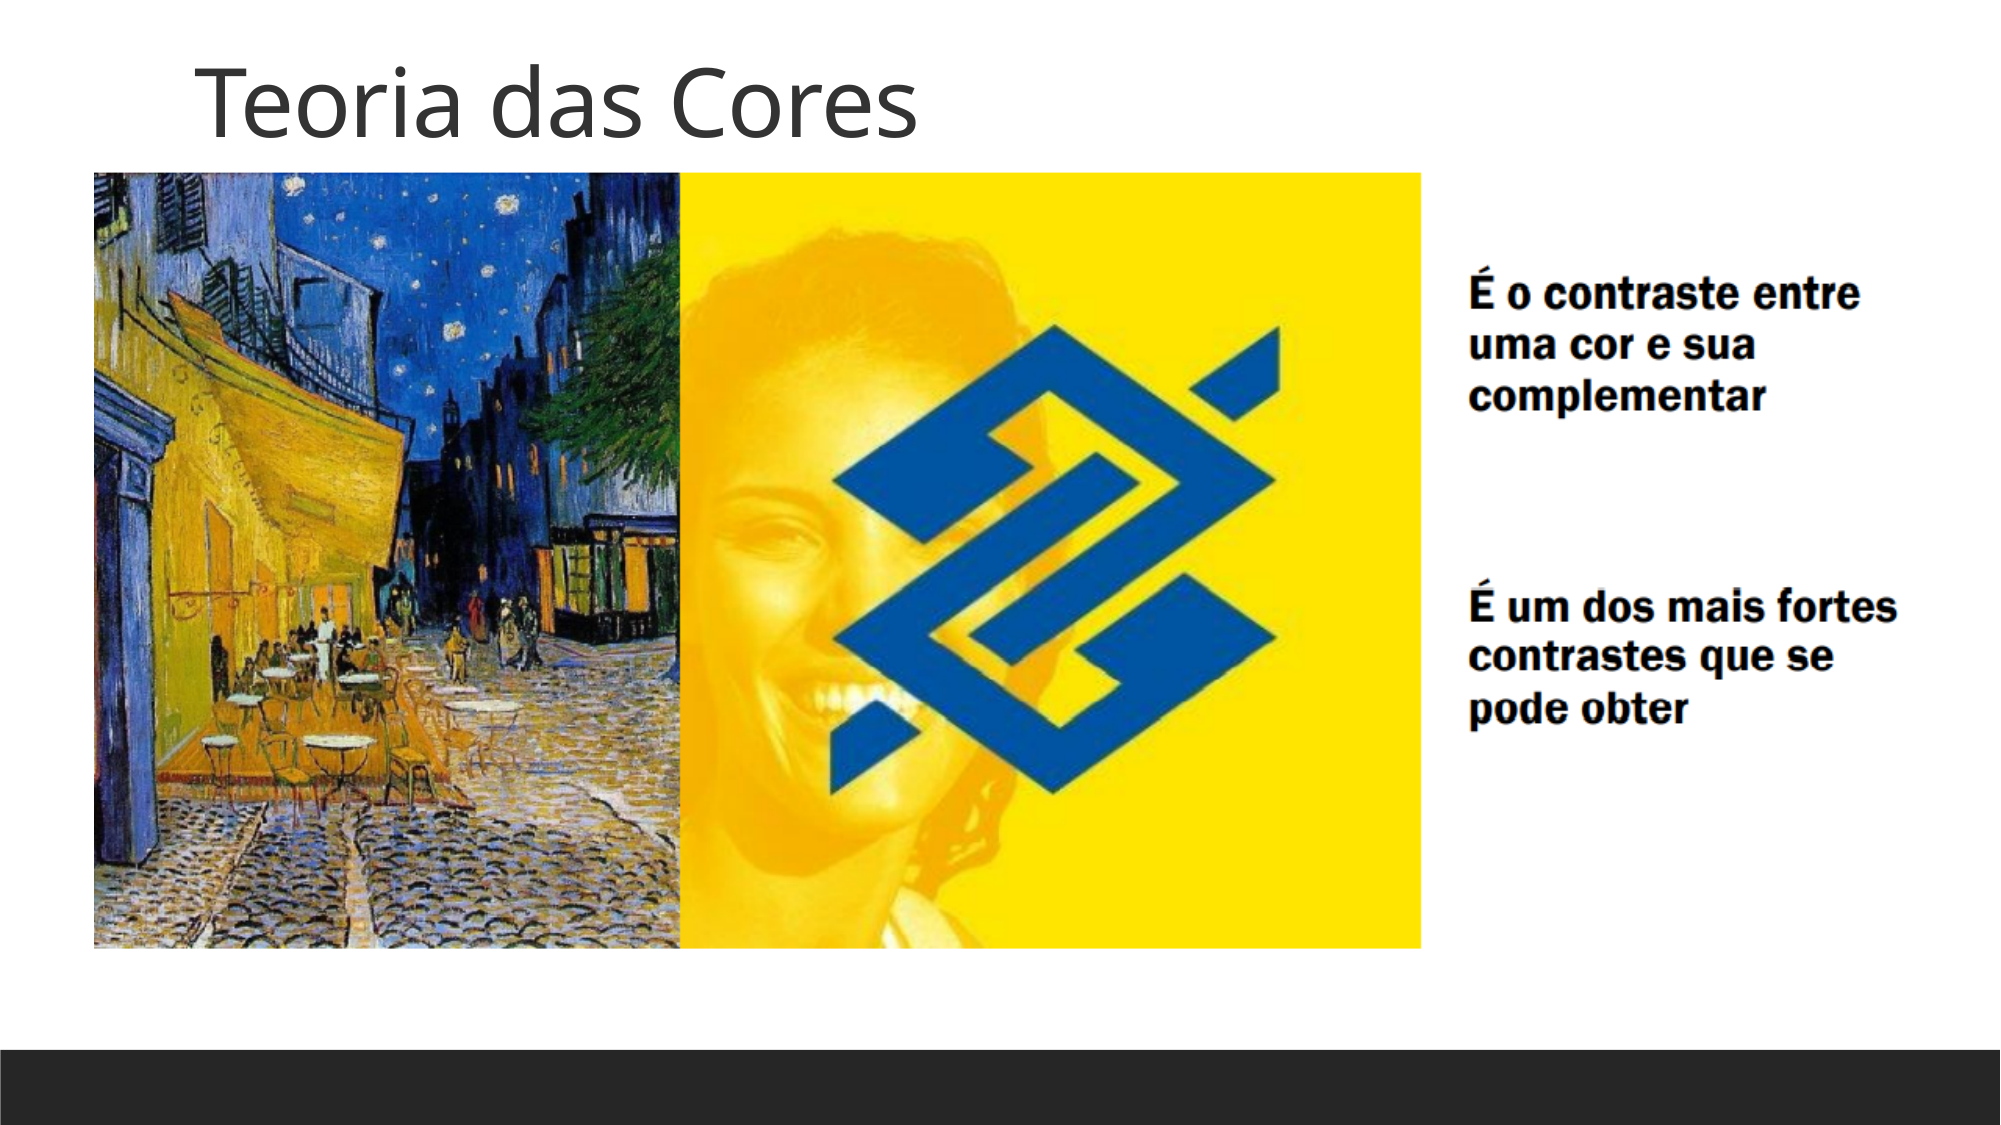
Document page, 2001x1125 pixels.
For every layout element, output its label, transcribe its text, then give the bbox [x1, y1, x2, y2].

text_box Teoria das Cores [179, 46, 1830, 160]
picture [93, 161, 1907, 964]
